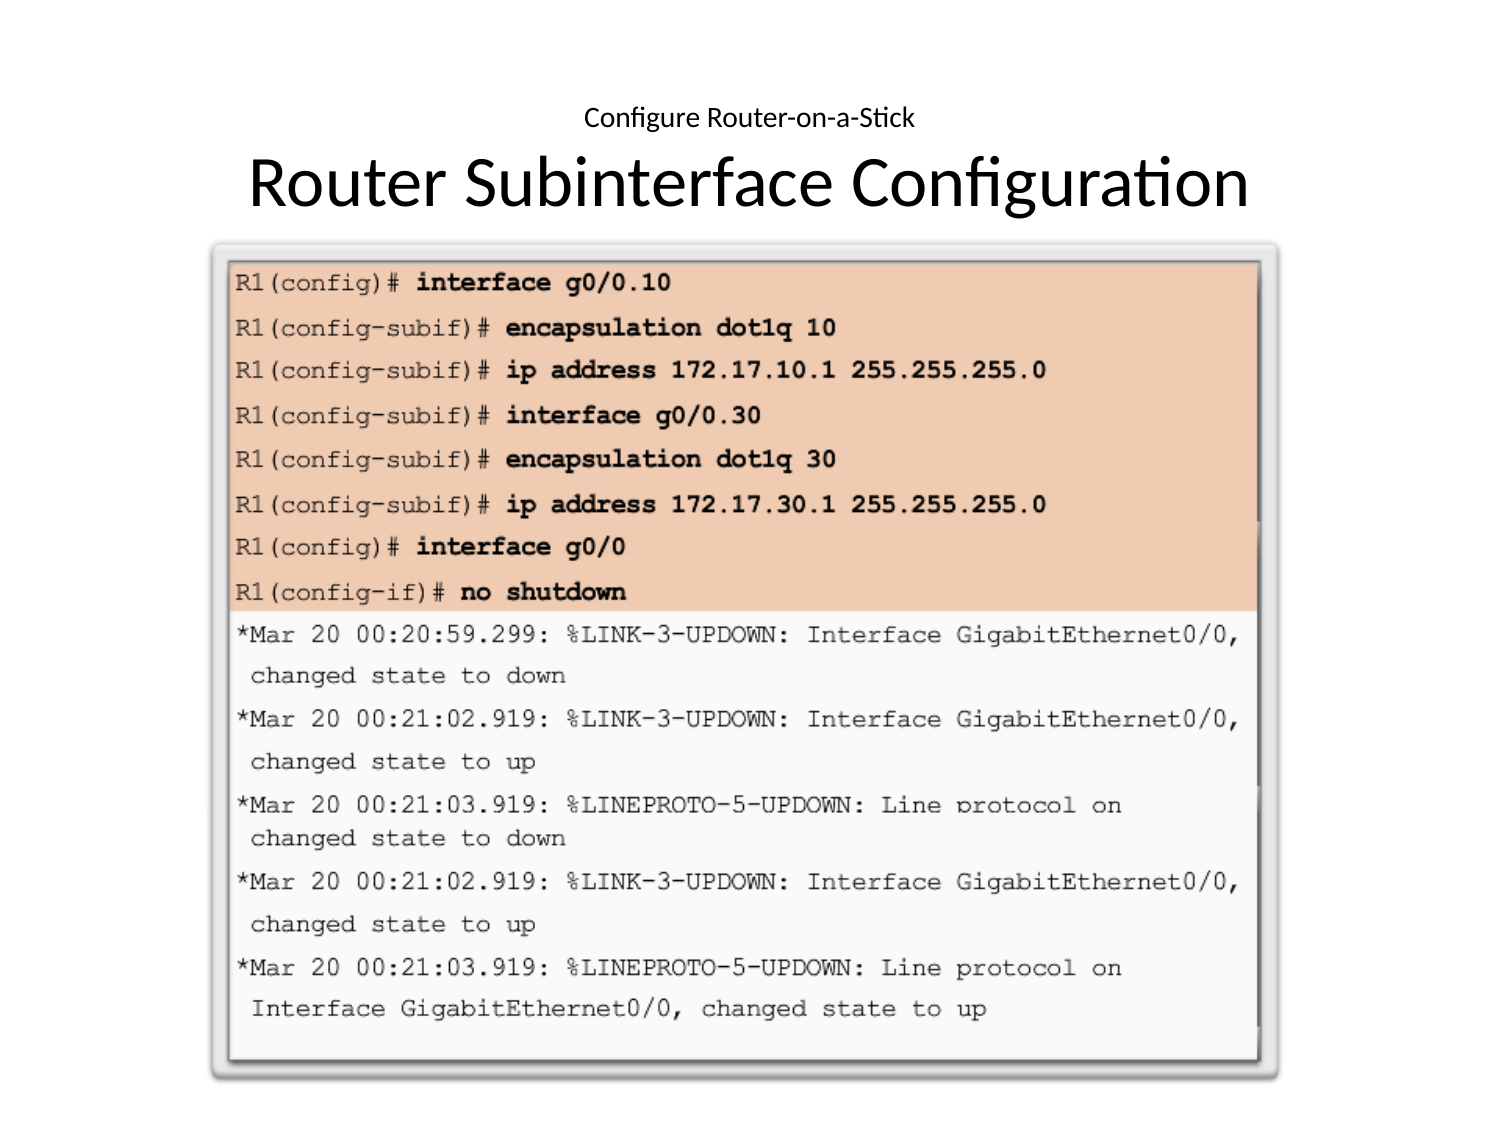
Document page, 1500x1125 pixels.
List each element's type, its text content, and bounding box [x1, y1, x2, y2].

picture [191, 227, 1309, 1088]
title Configure Router-on-a-Stick Router Subinterface Configuration [81, 90, 1419, 228]
